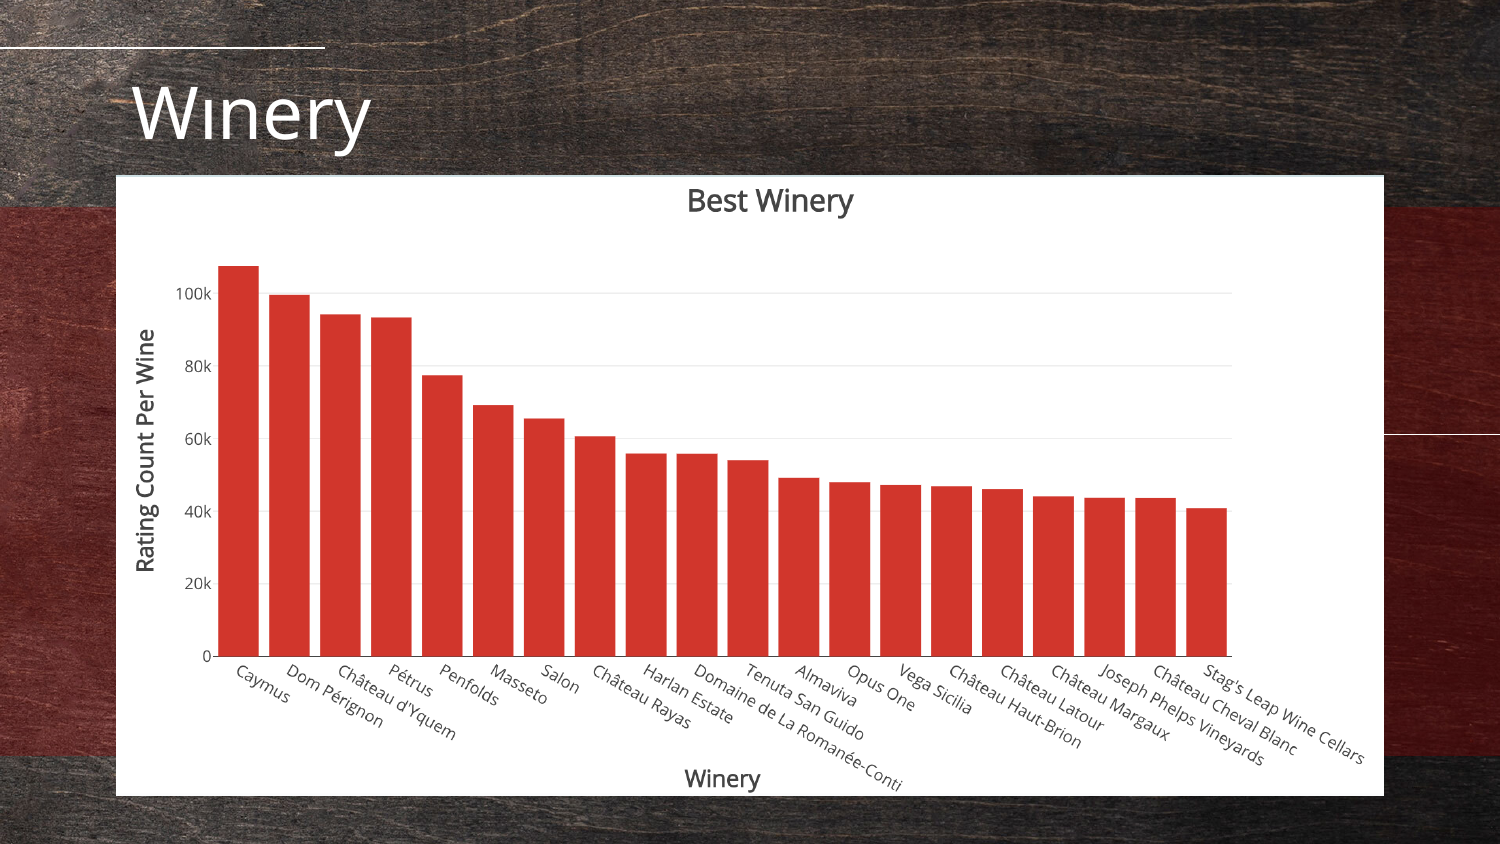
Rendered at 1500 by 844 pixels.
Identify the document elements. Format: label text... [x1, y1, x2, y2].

title Wınery [116, 63, 1381, 158]
picture [0, 0, 1500, 844]
